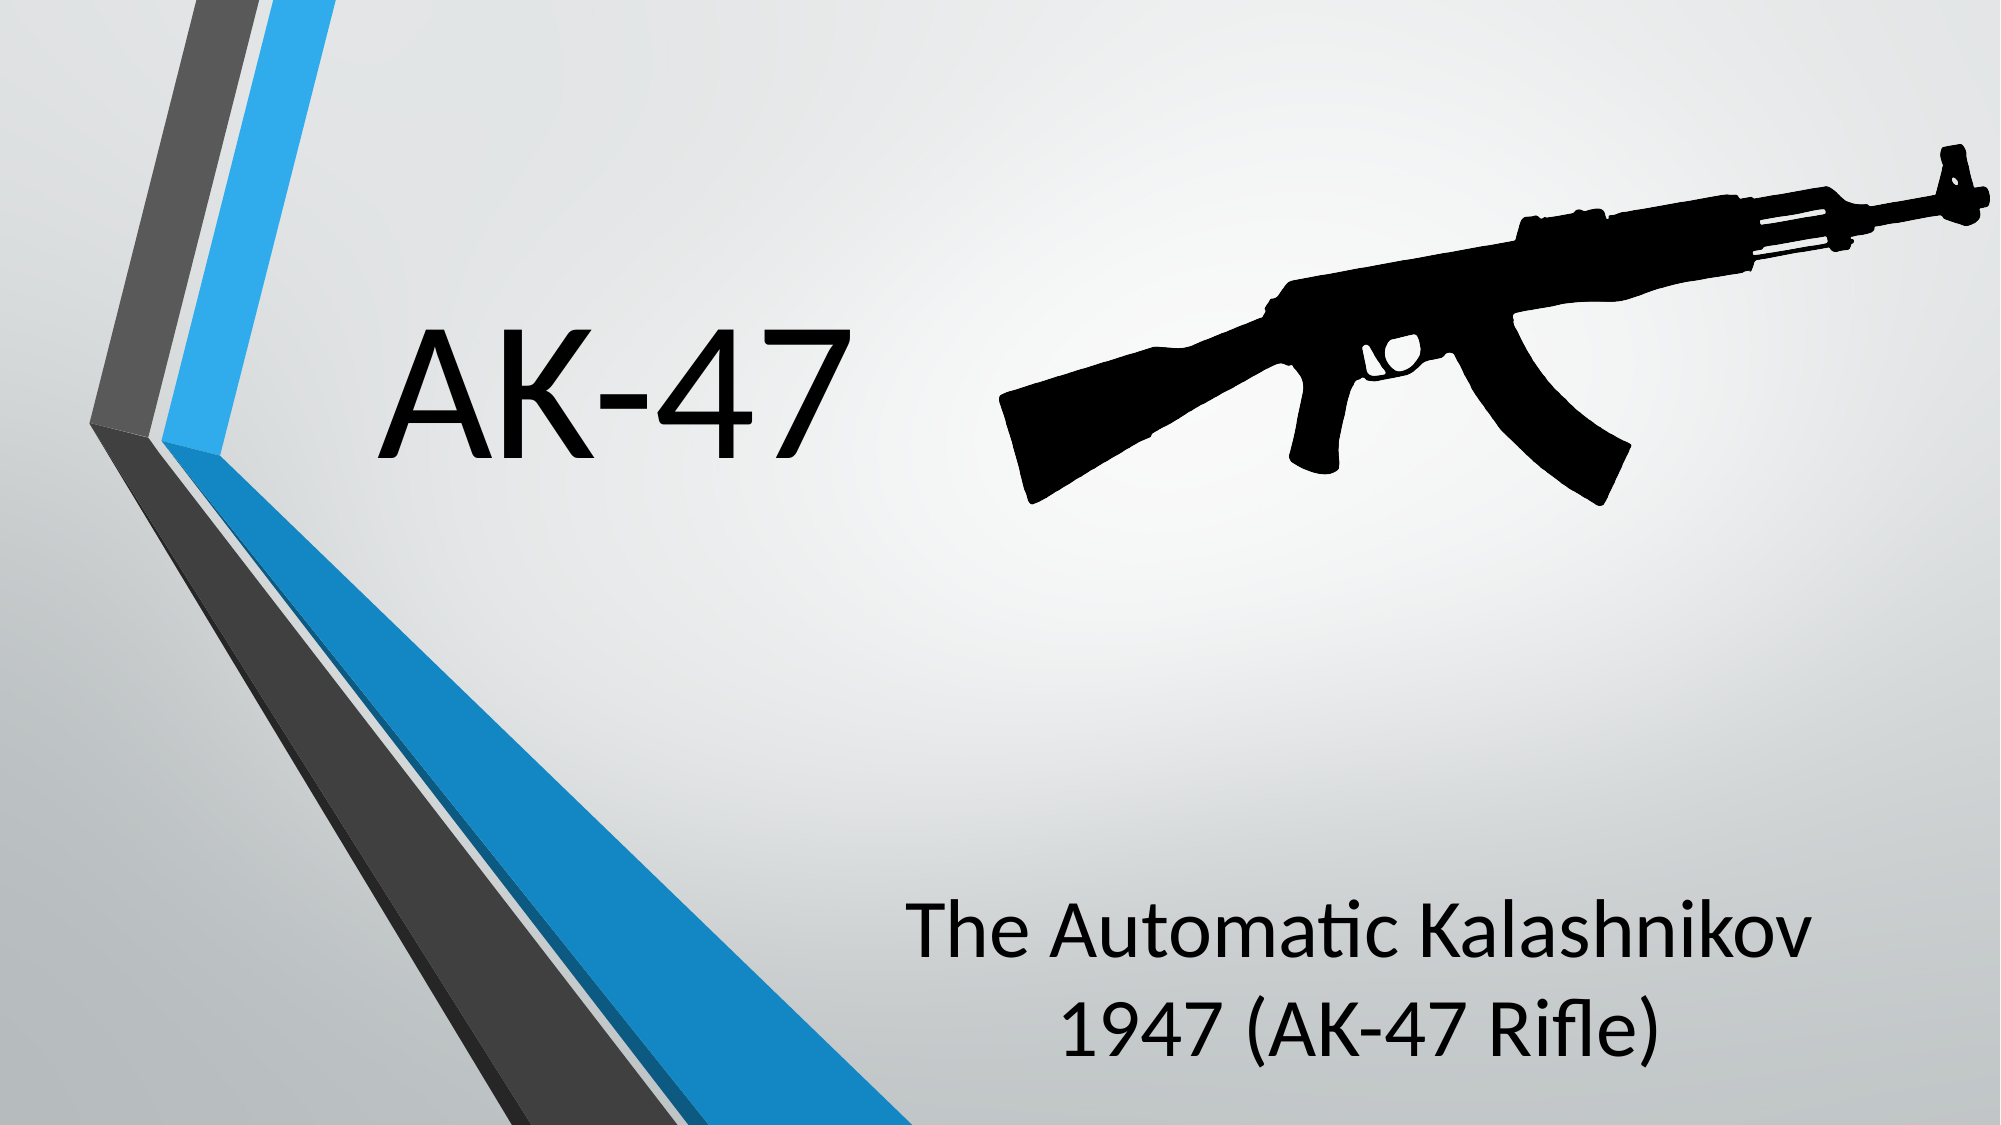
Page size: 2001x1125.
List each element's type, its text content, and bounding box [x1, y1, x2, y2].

title AK-47 [291, 76, 873, 506]
picture [999, 144, 1991, 506]
subtitle The Automatic Kalashnikov 1947 (AK-47 Rifle) [852, 866, 1868, 1125]
